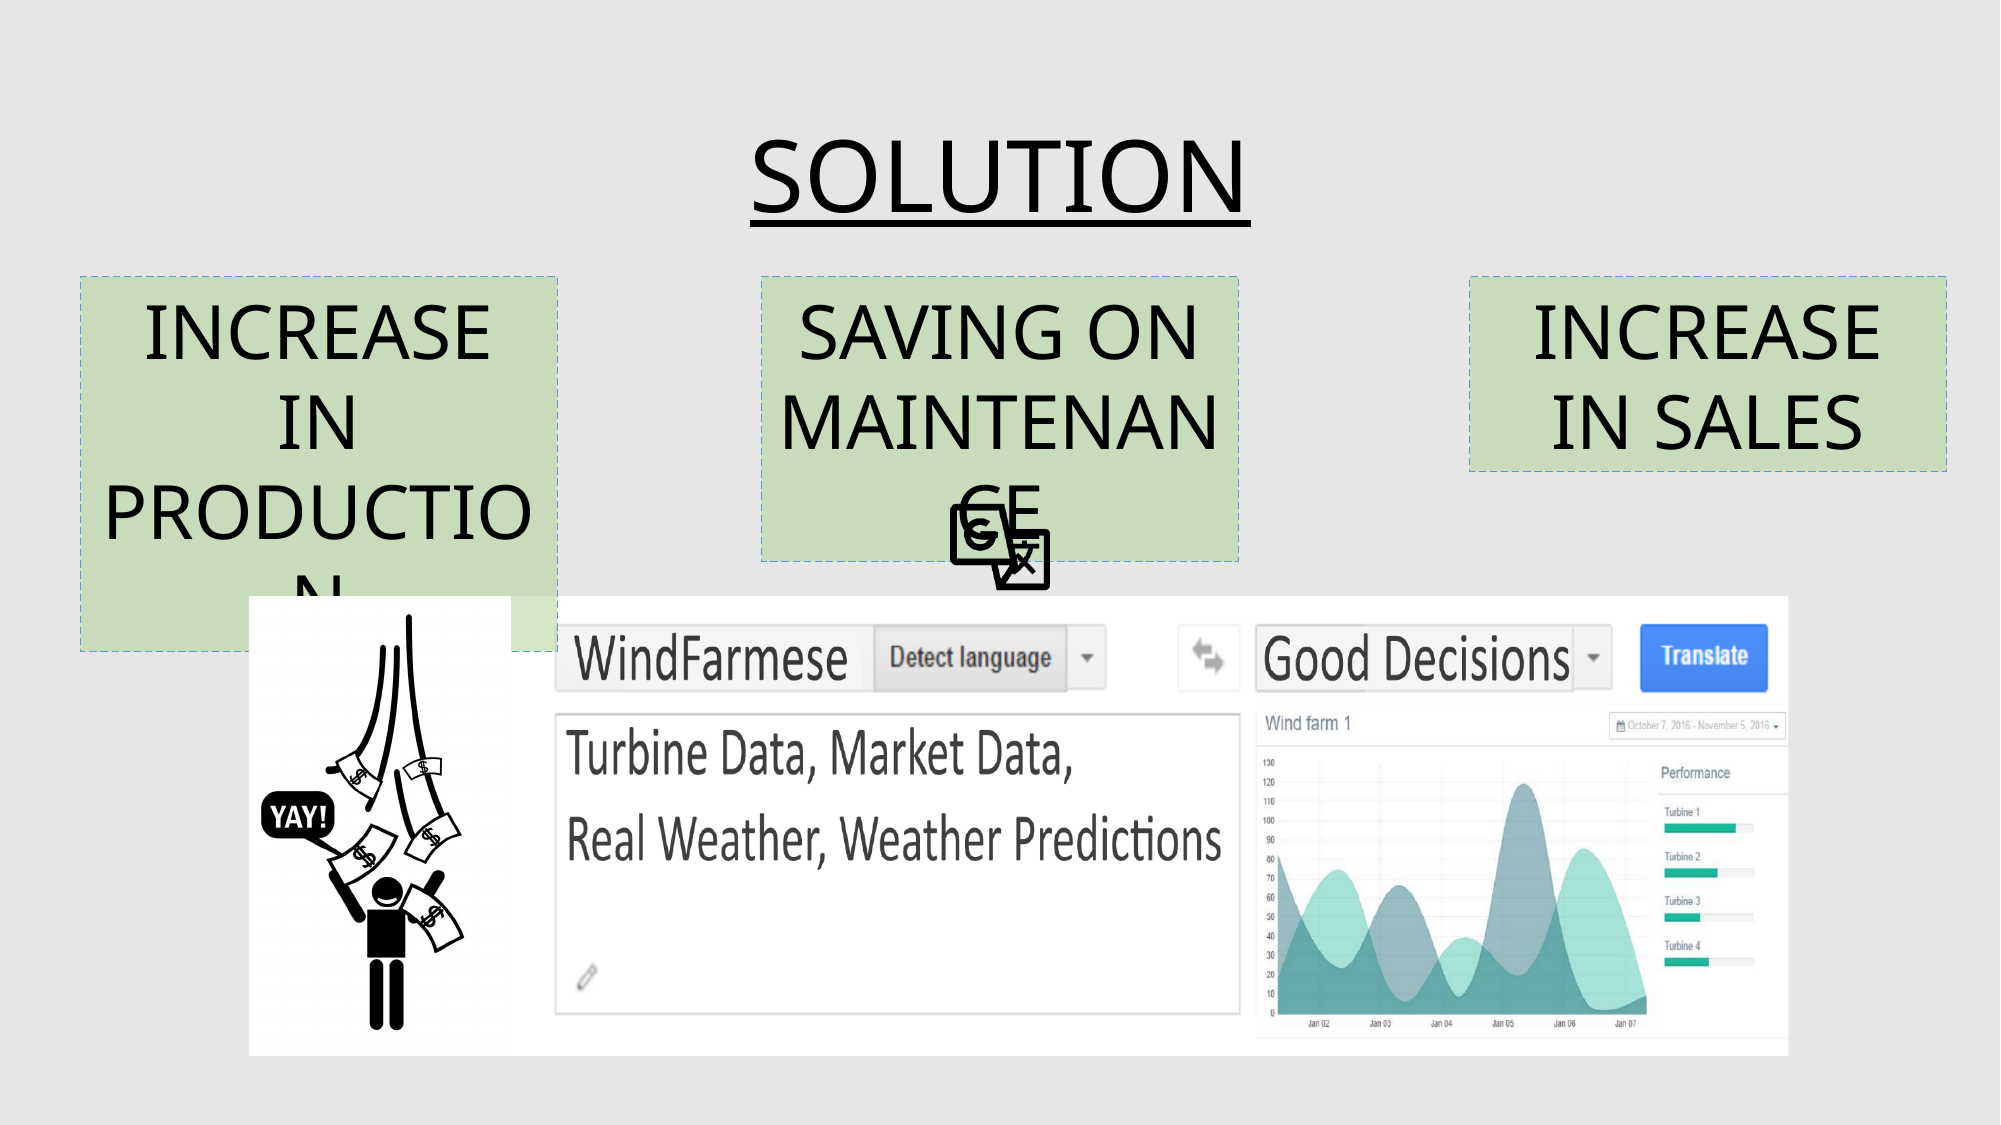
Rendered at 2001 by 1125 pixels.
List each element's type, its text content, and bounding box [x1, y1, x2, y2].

text_box INCREASE IN PRODUCTION [80, 276, 558, 652]
text_box SOLUTION [0, 104, 2000, 240]
text_box INCREASE IN SALES [1469, 276, 1947, 472]
text_box SAVING ON MAINTENANCE [761, 276, 1239, 562]
picture [249, 496, 1789, 1056]
